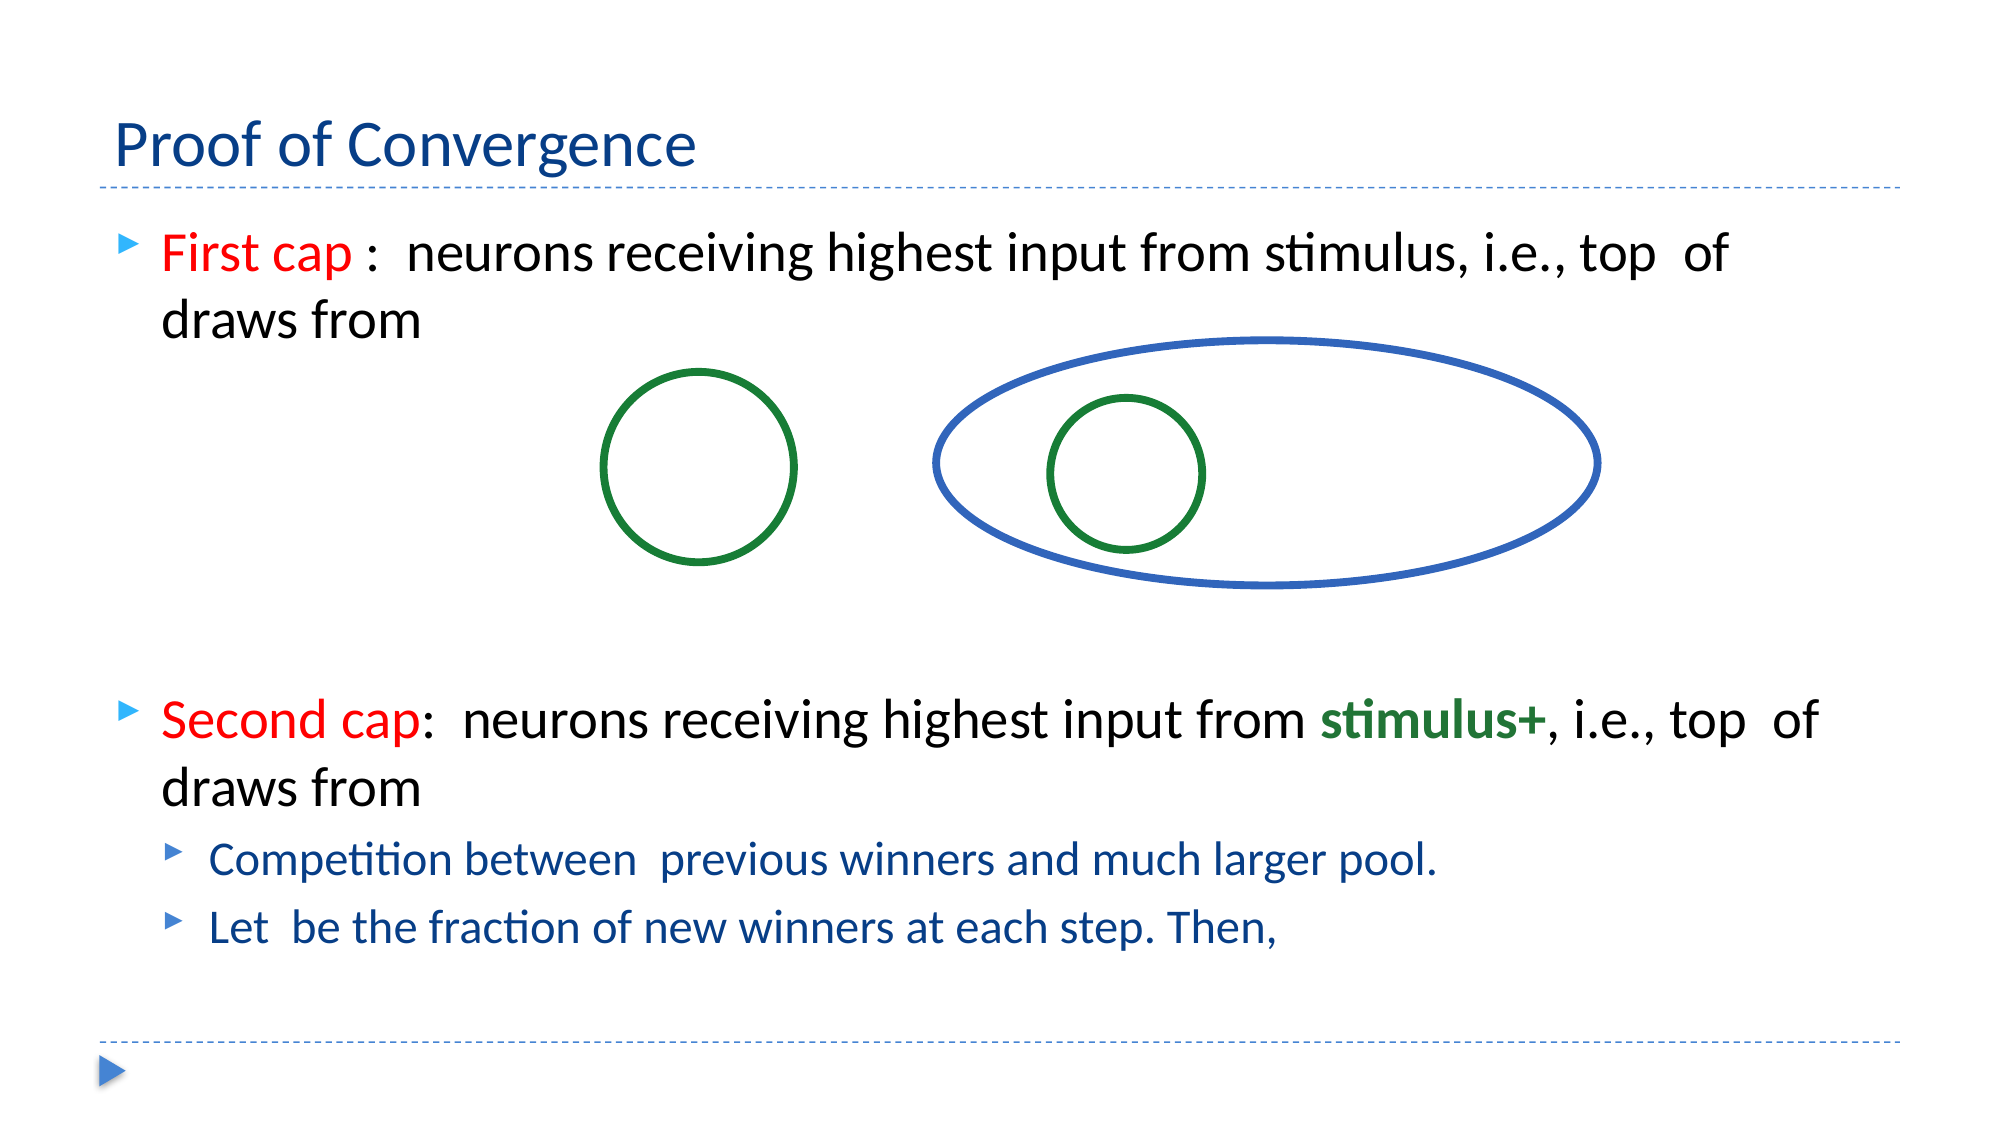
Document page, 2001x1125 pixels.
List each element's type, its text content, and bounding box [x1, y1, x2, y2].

title Proof of Convergence [99, 24, 1900, 188]
text_box [934, 338, 1600, 588]
text_box [601, 370, 796, 564]
